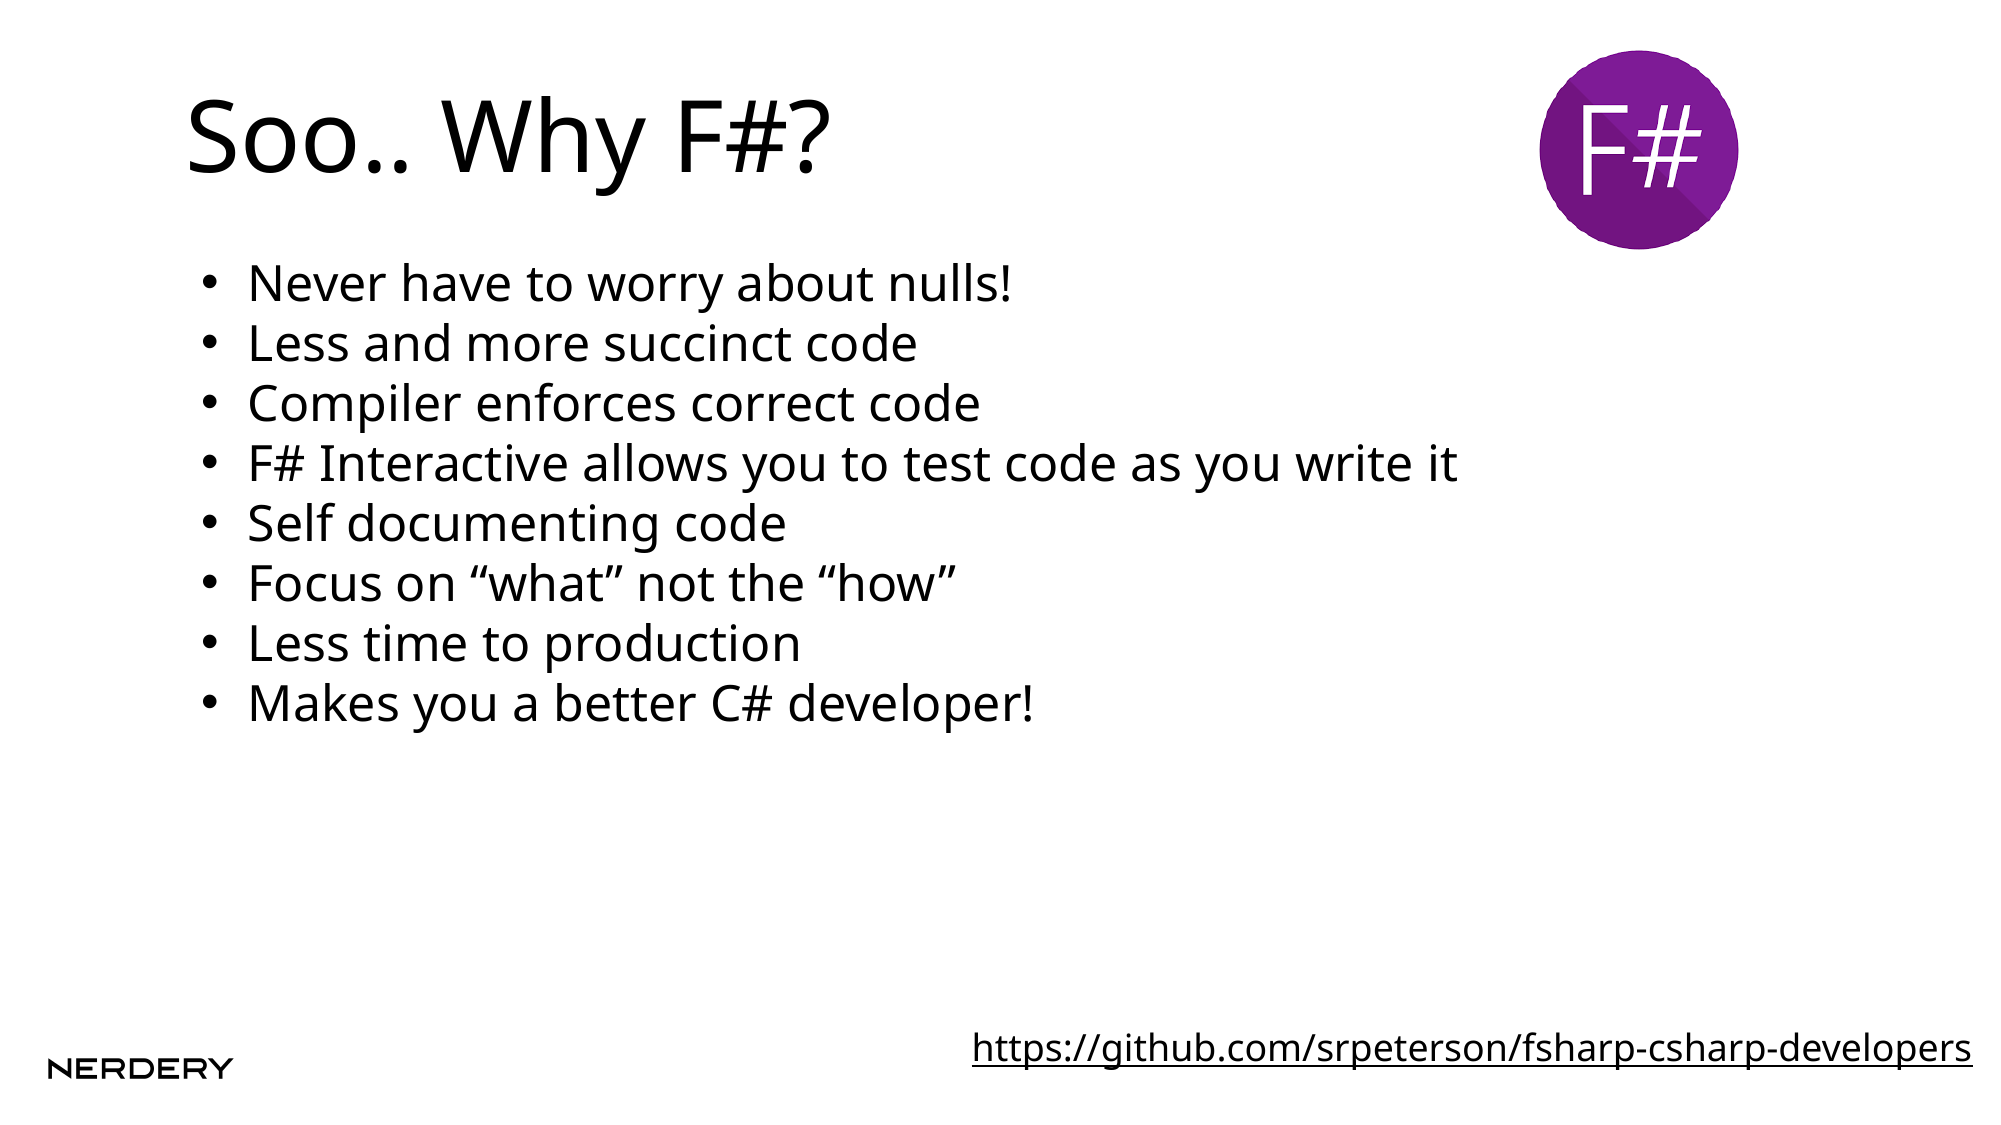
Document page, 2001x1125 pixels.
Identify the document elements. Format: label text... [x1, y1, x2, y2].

text_box https://github.com/srpeterson/fsharp-csharp-developers [956, 1016, 1988, 1083]
picture [42, 1053, 240, 1084]
text_box Never have to worry about nulls! Less and more succinct code Compiler enforces correct code F# Interactive allows you to test code as you write it Self documenting code Focus on “what” not the “how” Less time to production Makes you a better C# developer! [186, 244, 1741, 800]
picture [1536, 47, 1741, 252]
text_box Soo.. Why F#? [170, 65, 1378, 201]
